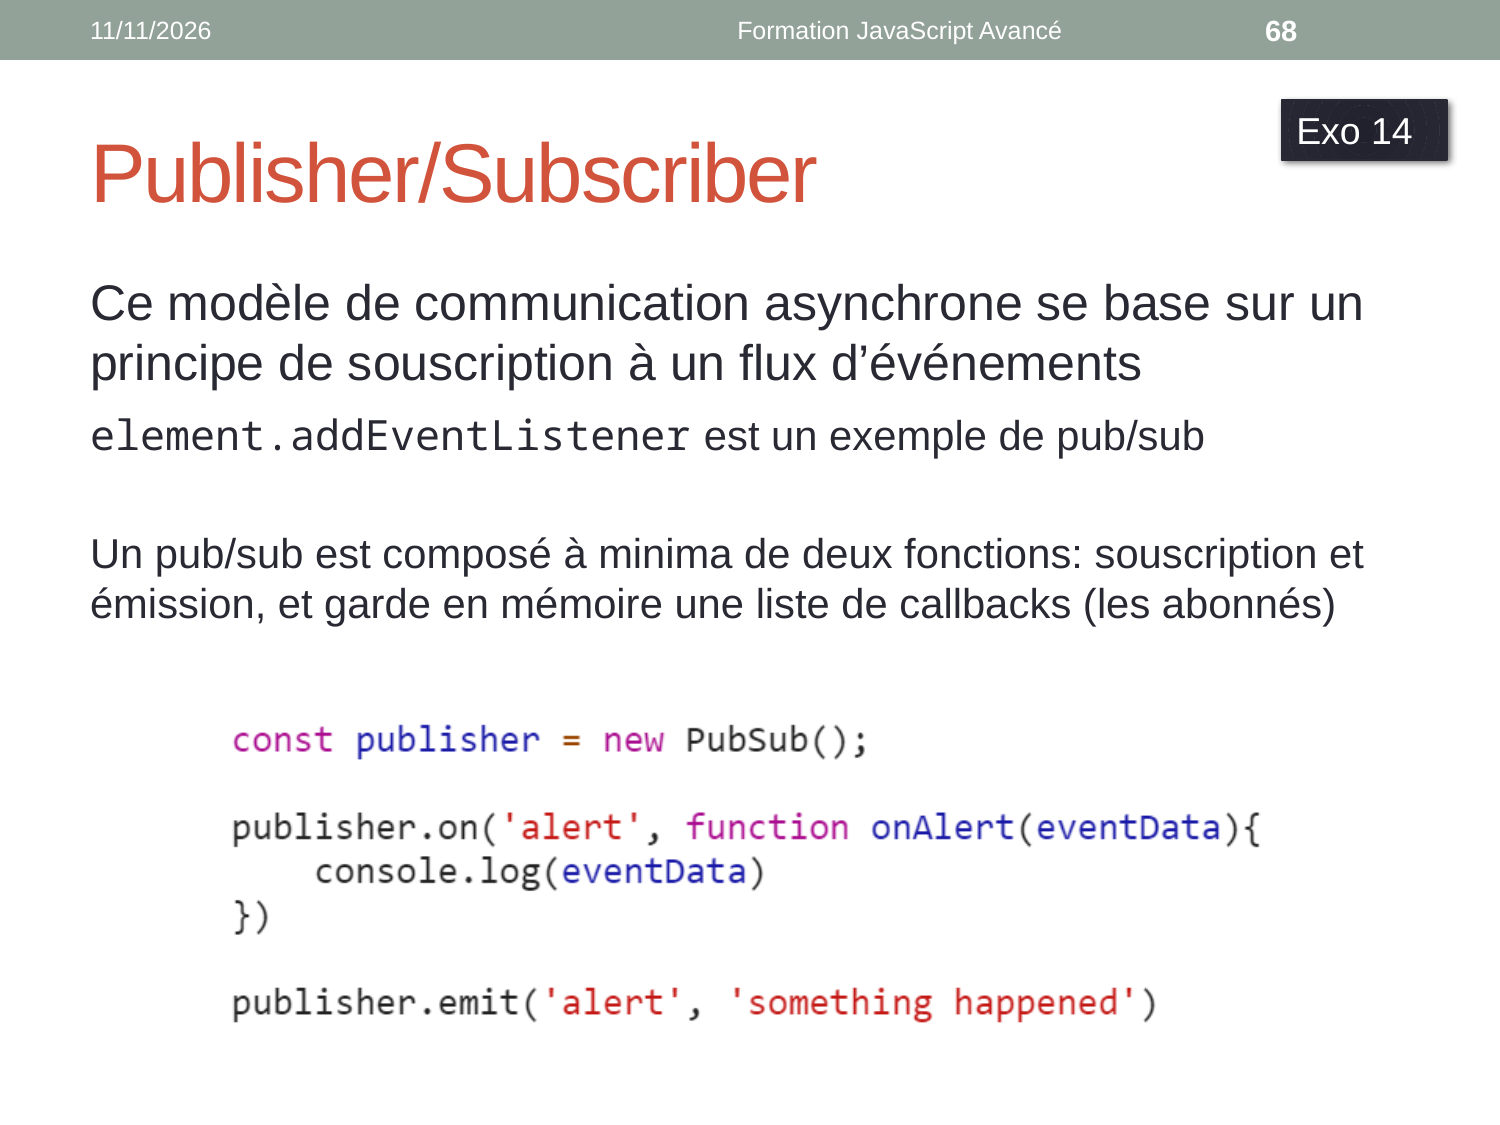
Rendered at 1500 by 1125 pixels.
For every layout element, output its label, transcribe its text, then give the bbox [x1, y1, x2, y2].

slide_number 68 [1250, 3, 1425, 57]
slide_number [75, 3, 550, 57]
list Ce modèle de communication asynchrone se base sur un principe de souscription à un flux d’événements element.addEventListener est un exemple de pub/sub Un pub/sub est composé à minima de deux fonctions: souscription et émission, et garde en mémoire une liste de callbacks (les abonnés) [75, 262, 1425, 1063]
title Publisher/Subscriber [75, 87, 1425, 250]
footer Formation JavaScript Avancé [562, 3, 1238, 57]
picture [219, 708, 1281, 1036]
text_box Exo 14 [1281, 99, 1448, 161]
